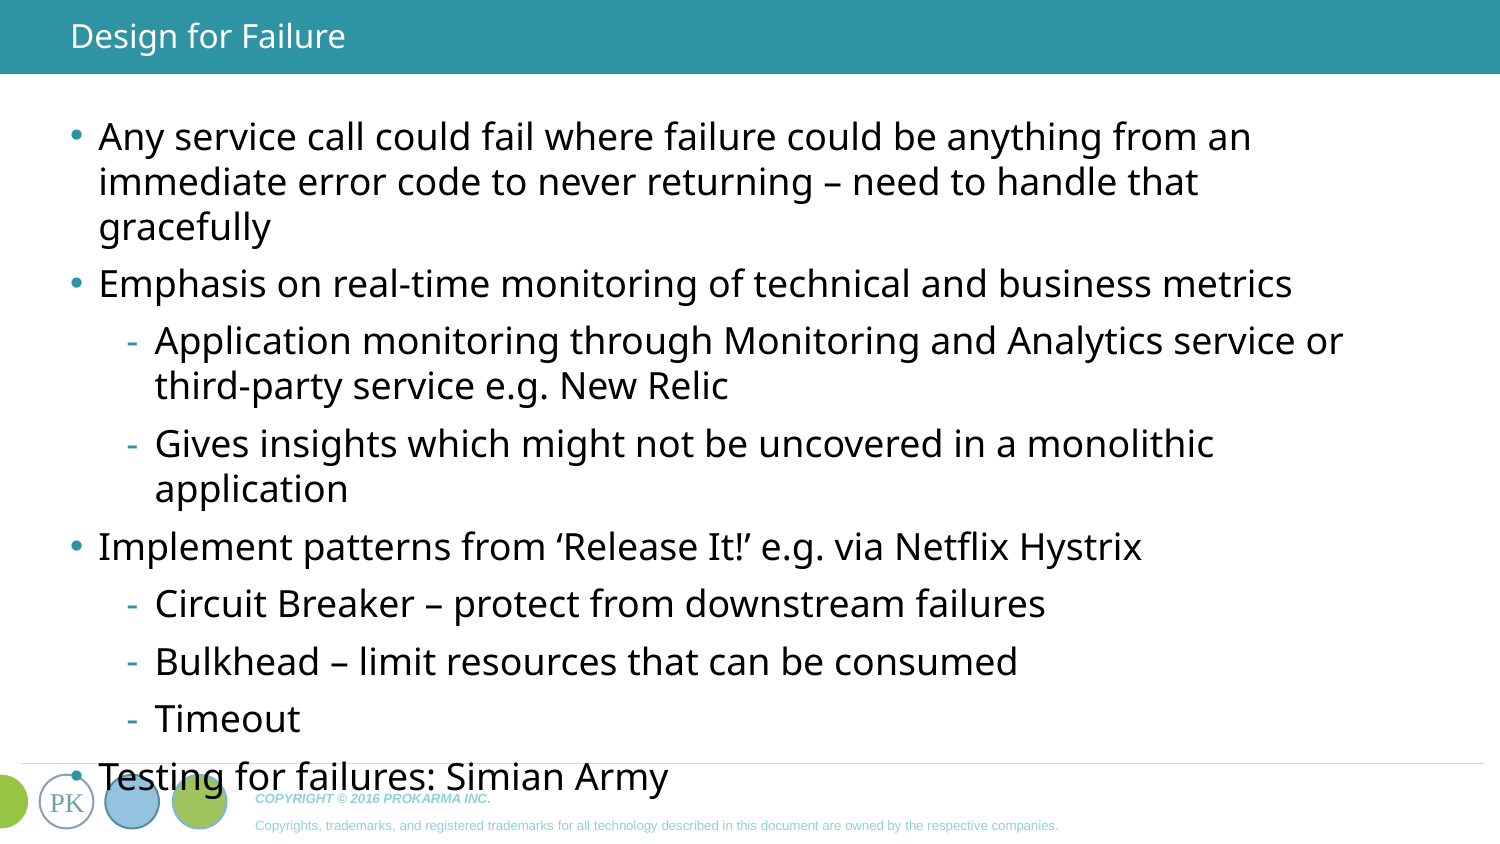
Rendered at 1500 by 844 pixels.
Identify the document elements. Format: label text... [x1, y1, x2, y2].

list Any service call could fail where failure could be anything from an immediate error code to never returning – need to handle that gracefully Emphasis on real-time monitoring of technical and business metrics Application monitoring through Monitoring and Analytics service or third-party service e.g. New Relic Gives insights which might not be uncovered in a monolithic application Implement patterns from ‘Release It!’ e.g. via Netflix Hystrix Circuit Breaker – protect from downstream failures Bulkhead – limit resources that can be consumed Timeout Testing for failures: Simian Army [55, 105, 1397, 760]
title Design for Failure [55, 12, 1349, 66]
